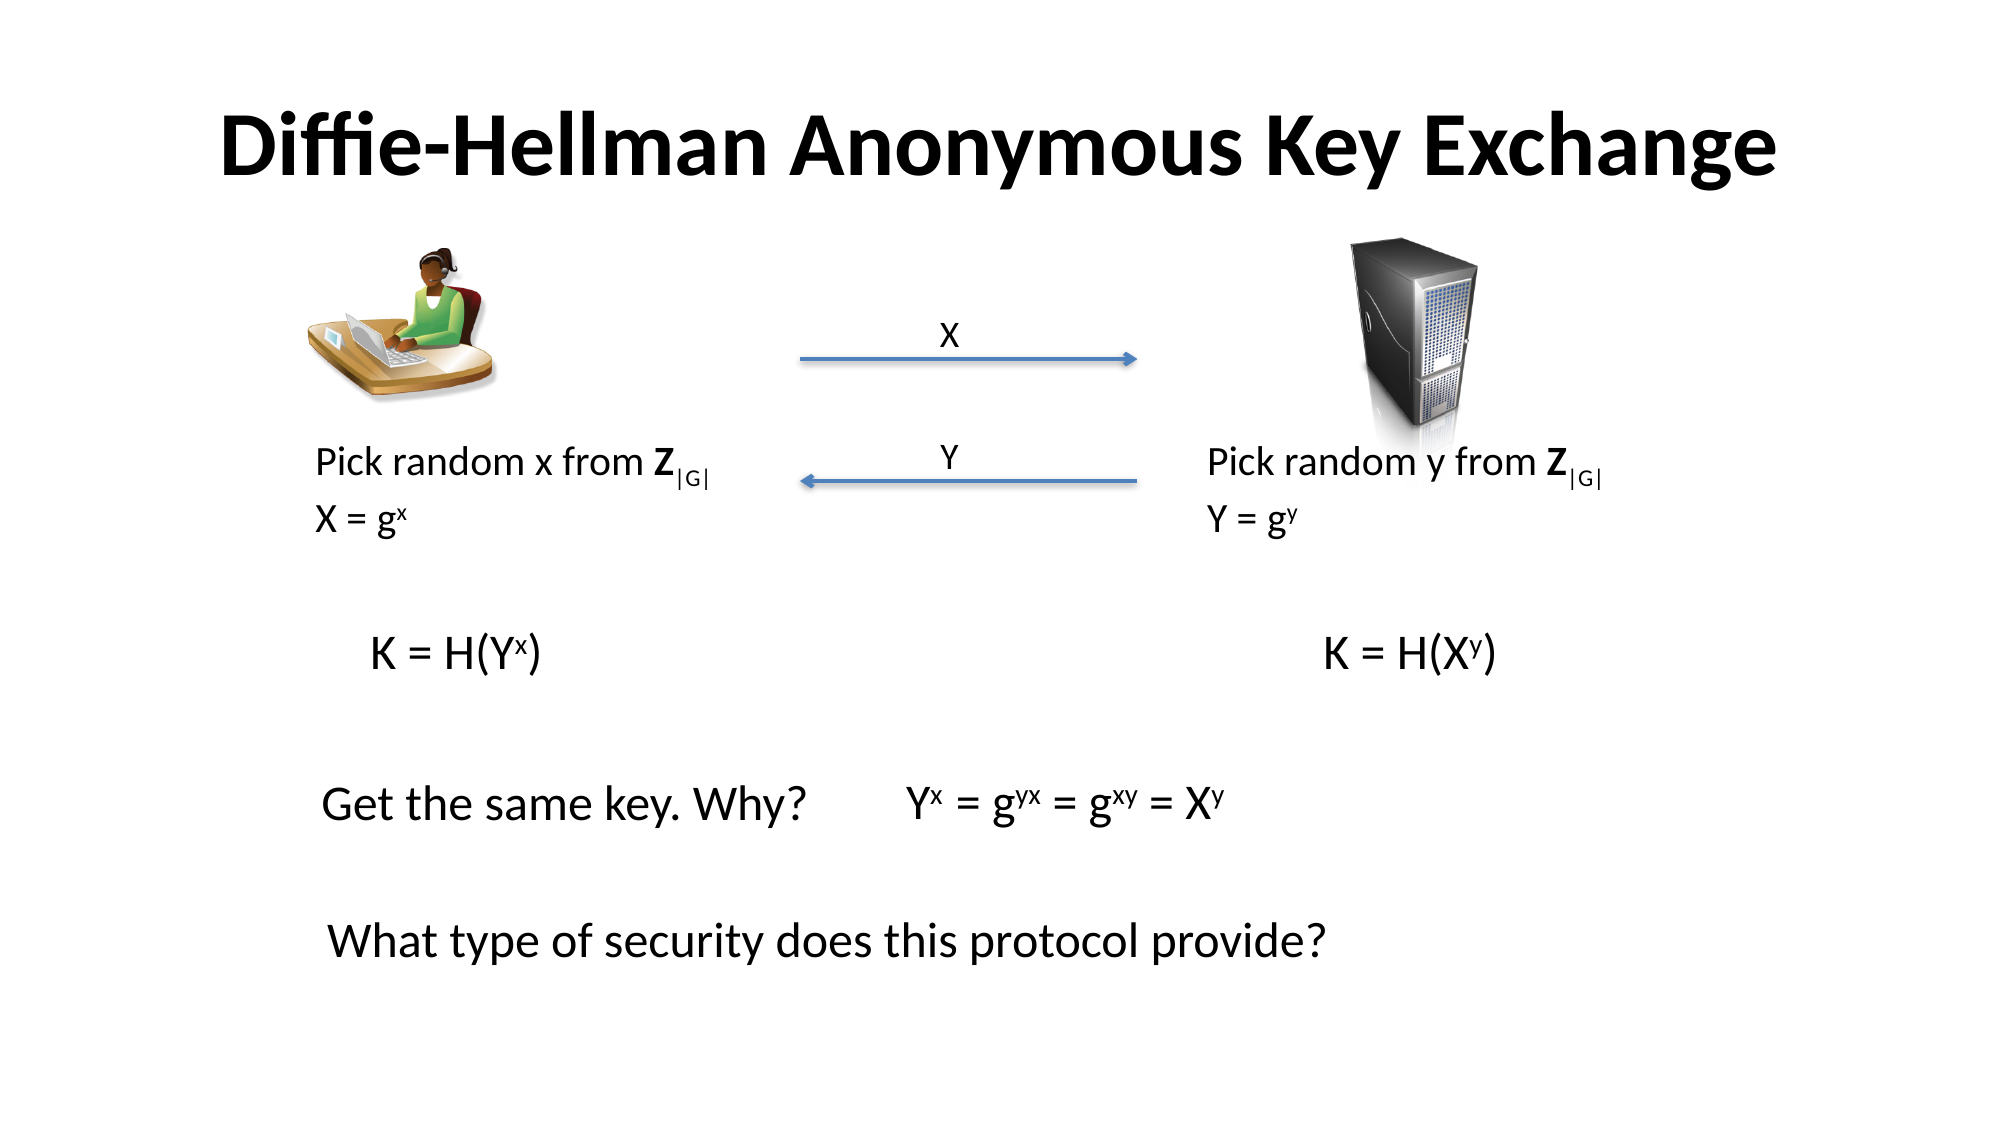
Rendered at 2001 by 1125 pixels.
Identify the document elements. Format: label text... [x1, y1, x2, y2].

text_box Pick random x from Z|G| X = gx [300, 426, 727, 549]
text_box K = H(Xy) [1308, 611, 1513, 687]
text_box What type of security does this protocol provide? [312, 899, 1344, 975]
text_box X [925, 302, 975, 358]
text_box K = H(Yx) [355, 612, 558, 688]
title Diffie-Hellman Anonymous Key Exchange [99, 45, 1900, 233]
text_box Get the same key. Why? [306, 763, 858, 839]
text_box Y [925, 424, 974, 480]
picture [1349, 237, 1478, 491]
picture [301, 224, 501, 421]
text_box Yx = gyx = gxy = Xy [891, 762, 1251, 838]
text_box Pick random y from Z|G| Y = gy [1192, 426, 1620, 549]
